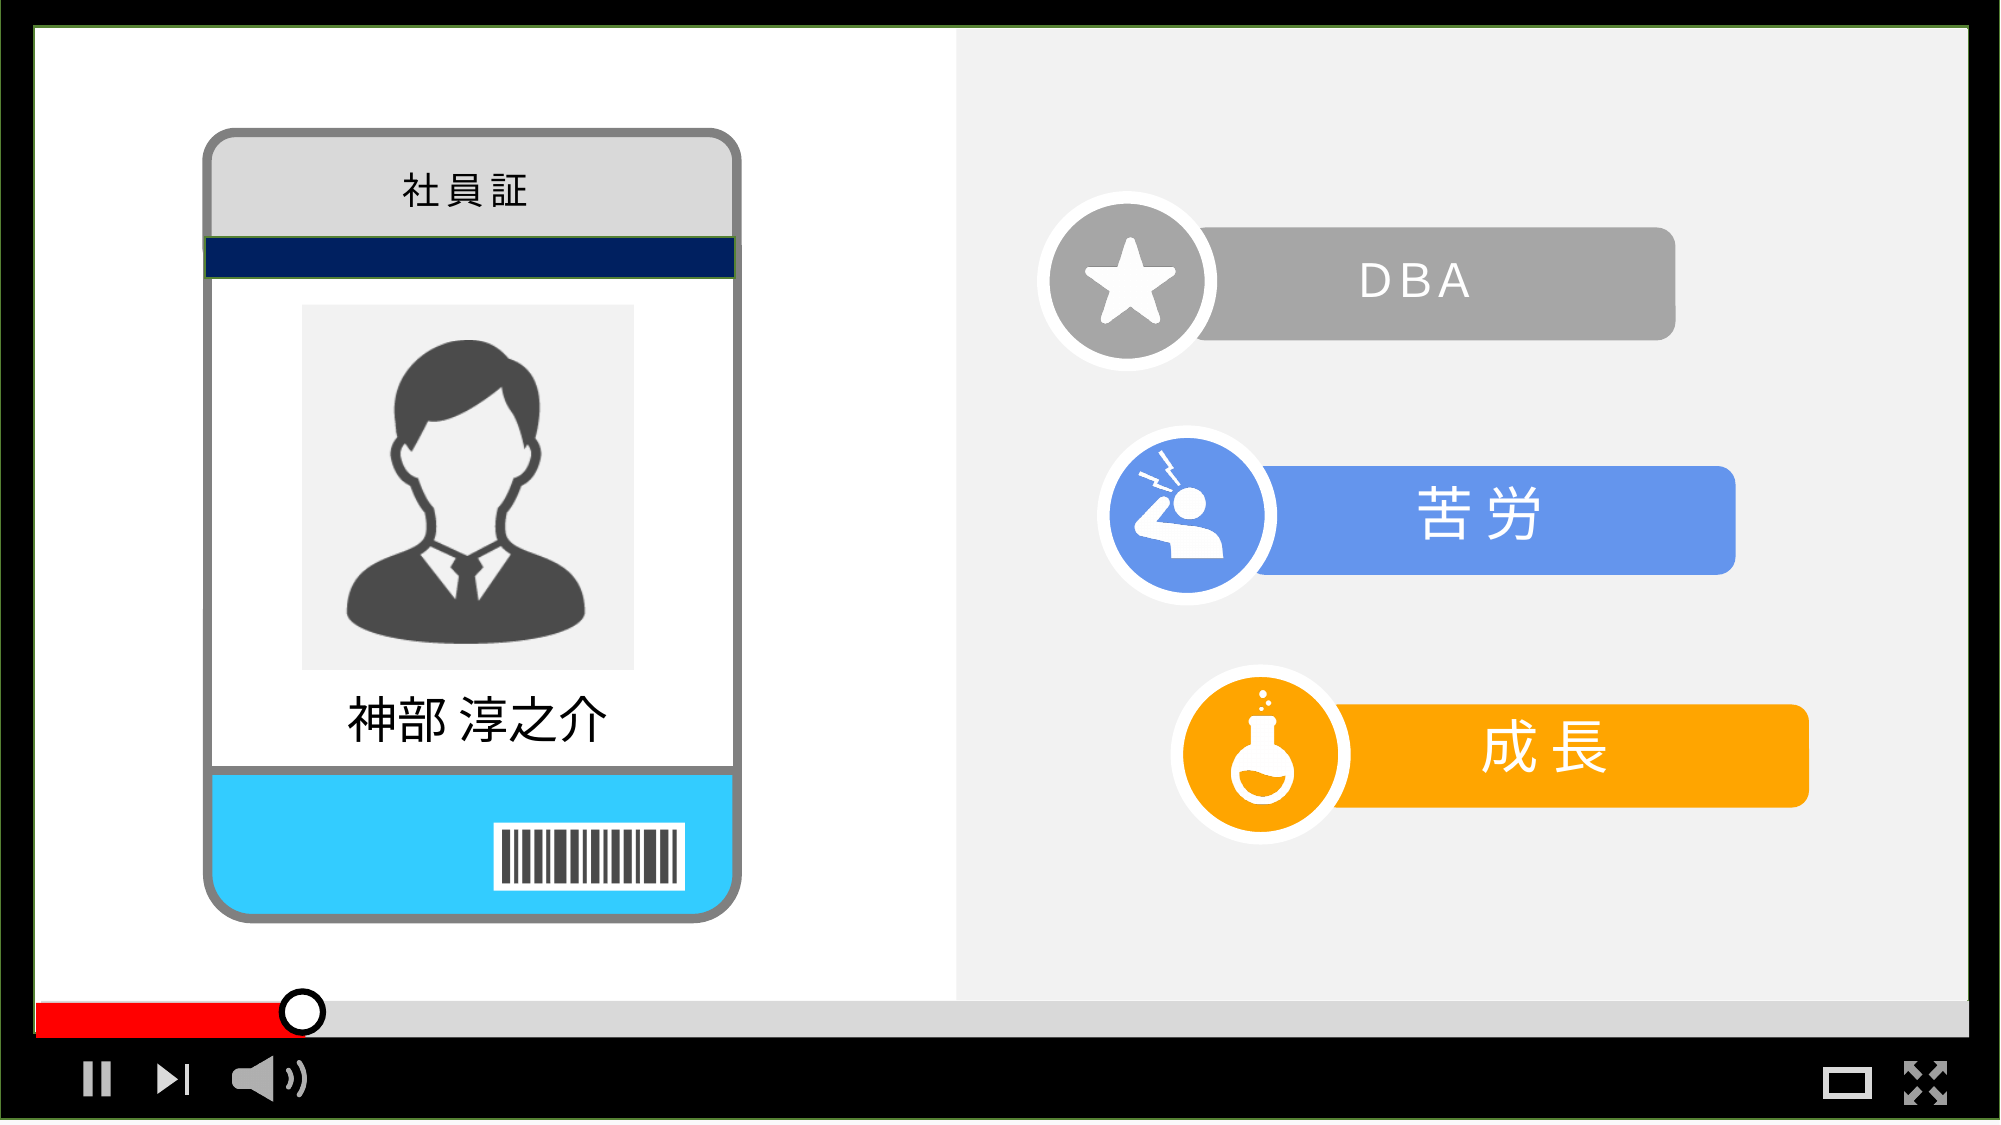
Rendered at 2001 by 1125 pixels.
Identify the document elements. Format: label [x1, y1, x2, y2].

picture [1205, 690, 1320, 805]
picture [314, 340, 619, 645]
text_box [0, 0, 2000, 1119]
text_box [204, 132, 738, 919]
text_box [1103, 431, 1736, 600]
picture [1124, 450, 1234, 559]
text_box [1043, 197, 1676, 365]
text_box [1176, 670, 1810, 839]
